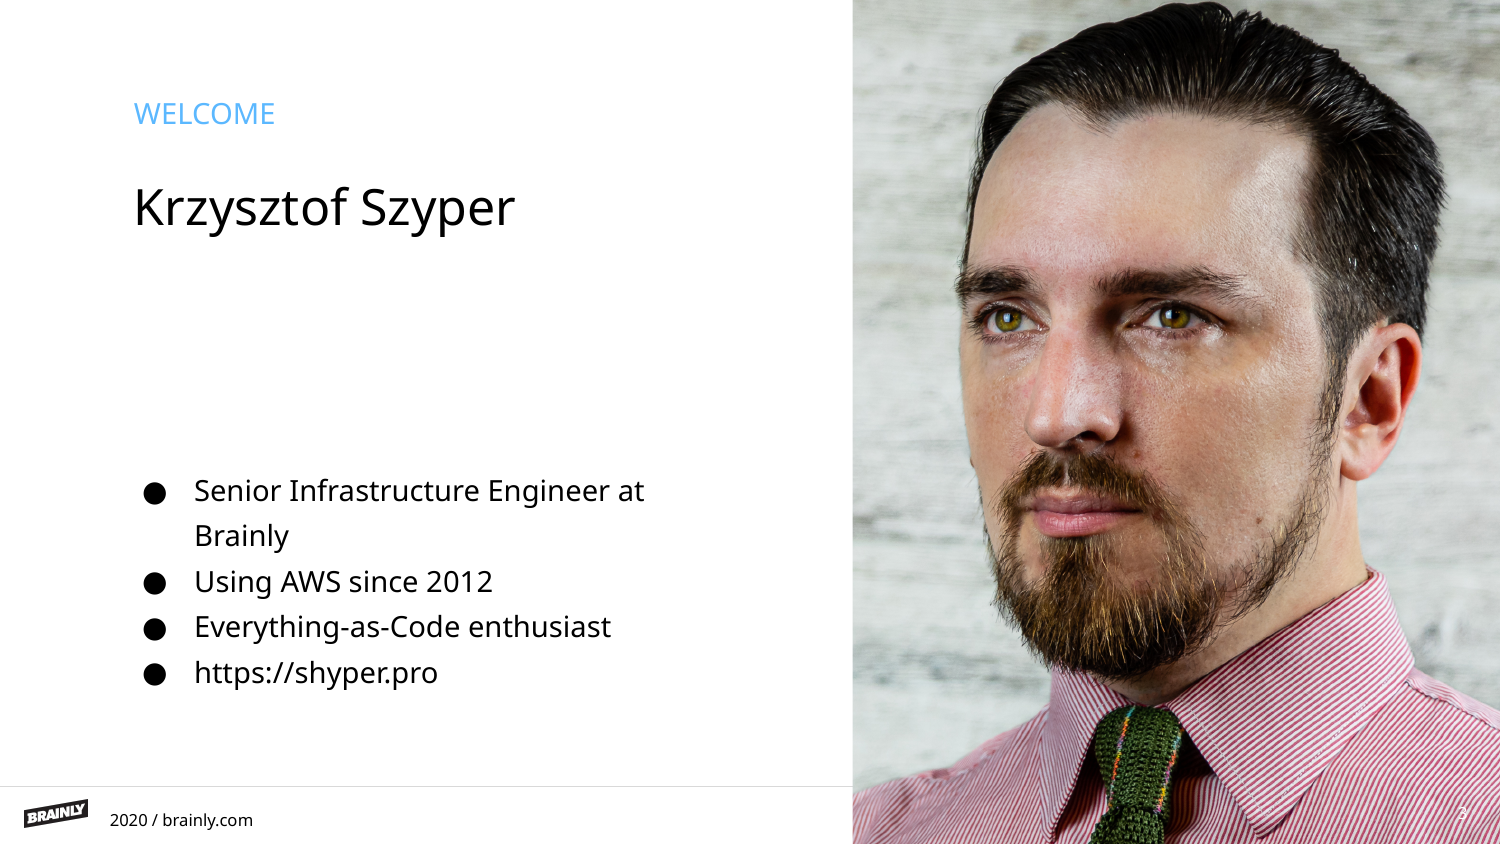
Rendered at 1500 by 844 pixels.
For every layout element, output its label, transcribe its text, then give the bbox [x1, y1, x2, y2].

picture [852, 0, 1500, 844]
text_box 2020 / brainly.com [98, 795, 746, 835]
text_box Krzysztof Szyper [122, 171, 756, 290]
picture [24, 799, 88, 828]
text_box Senior Infrastructure Engineer at Brainly Using AWS since 2012 Everything-as-Code enthusiast https://shyper.pro [123, 352, 756, 695]
text_box WELCOME [122, 89, 756, 171]
